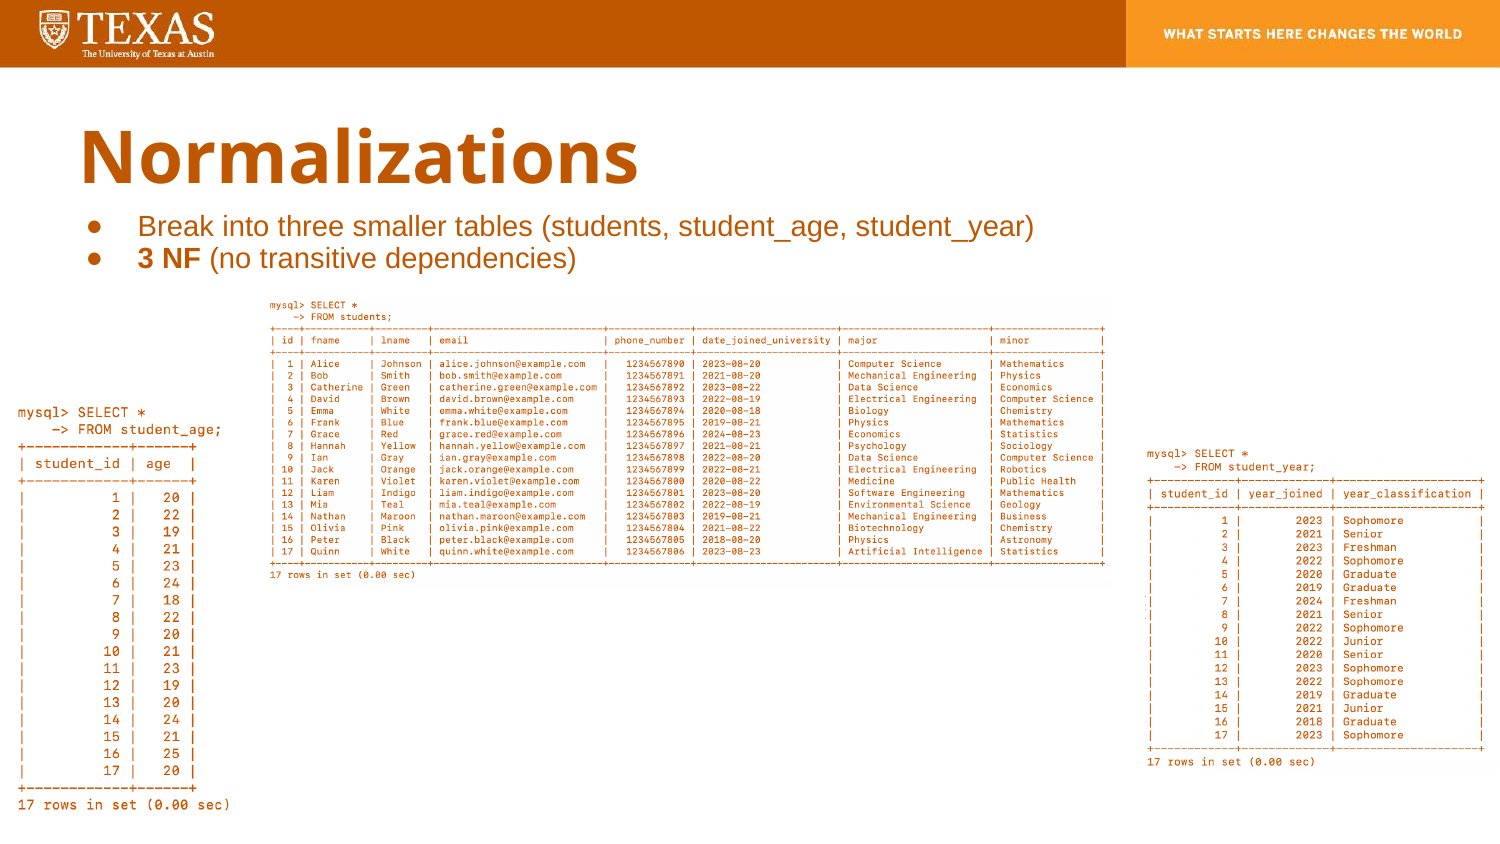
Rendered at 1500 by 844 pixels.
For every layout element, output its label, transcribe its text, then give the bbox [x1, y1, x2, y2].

picture [0, 0, 1500, 844]
title Normalizations [63, 91, 1500, 232]
list Break into three smaller tables (students, student_age, student_year) 3 NF (no transitive dependencies) [47, 203, 1398, 814]
picture [268, 298, 1111, 585]
